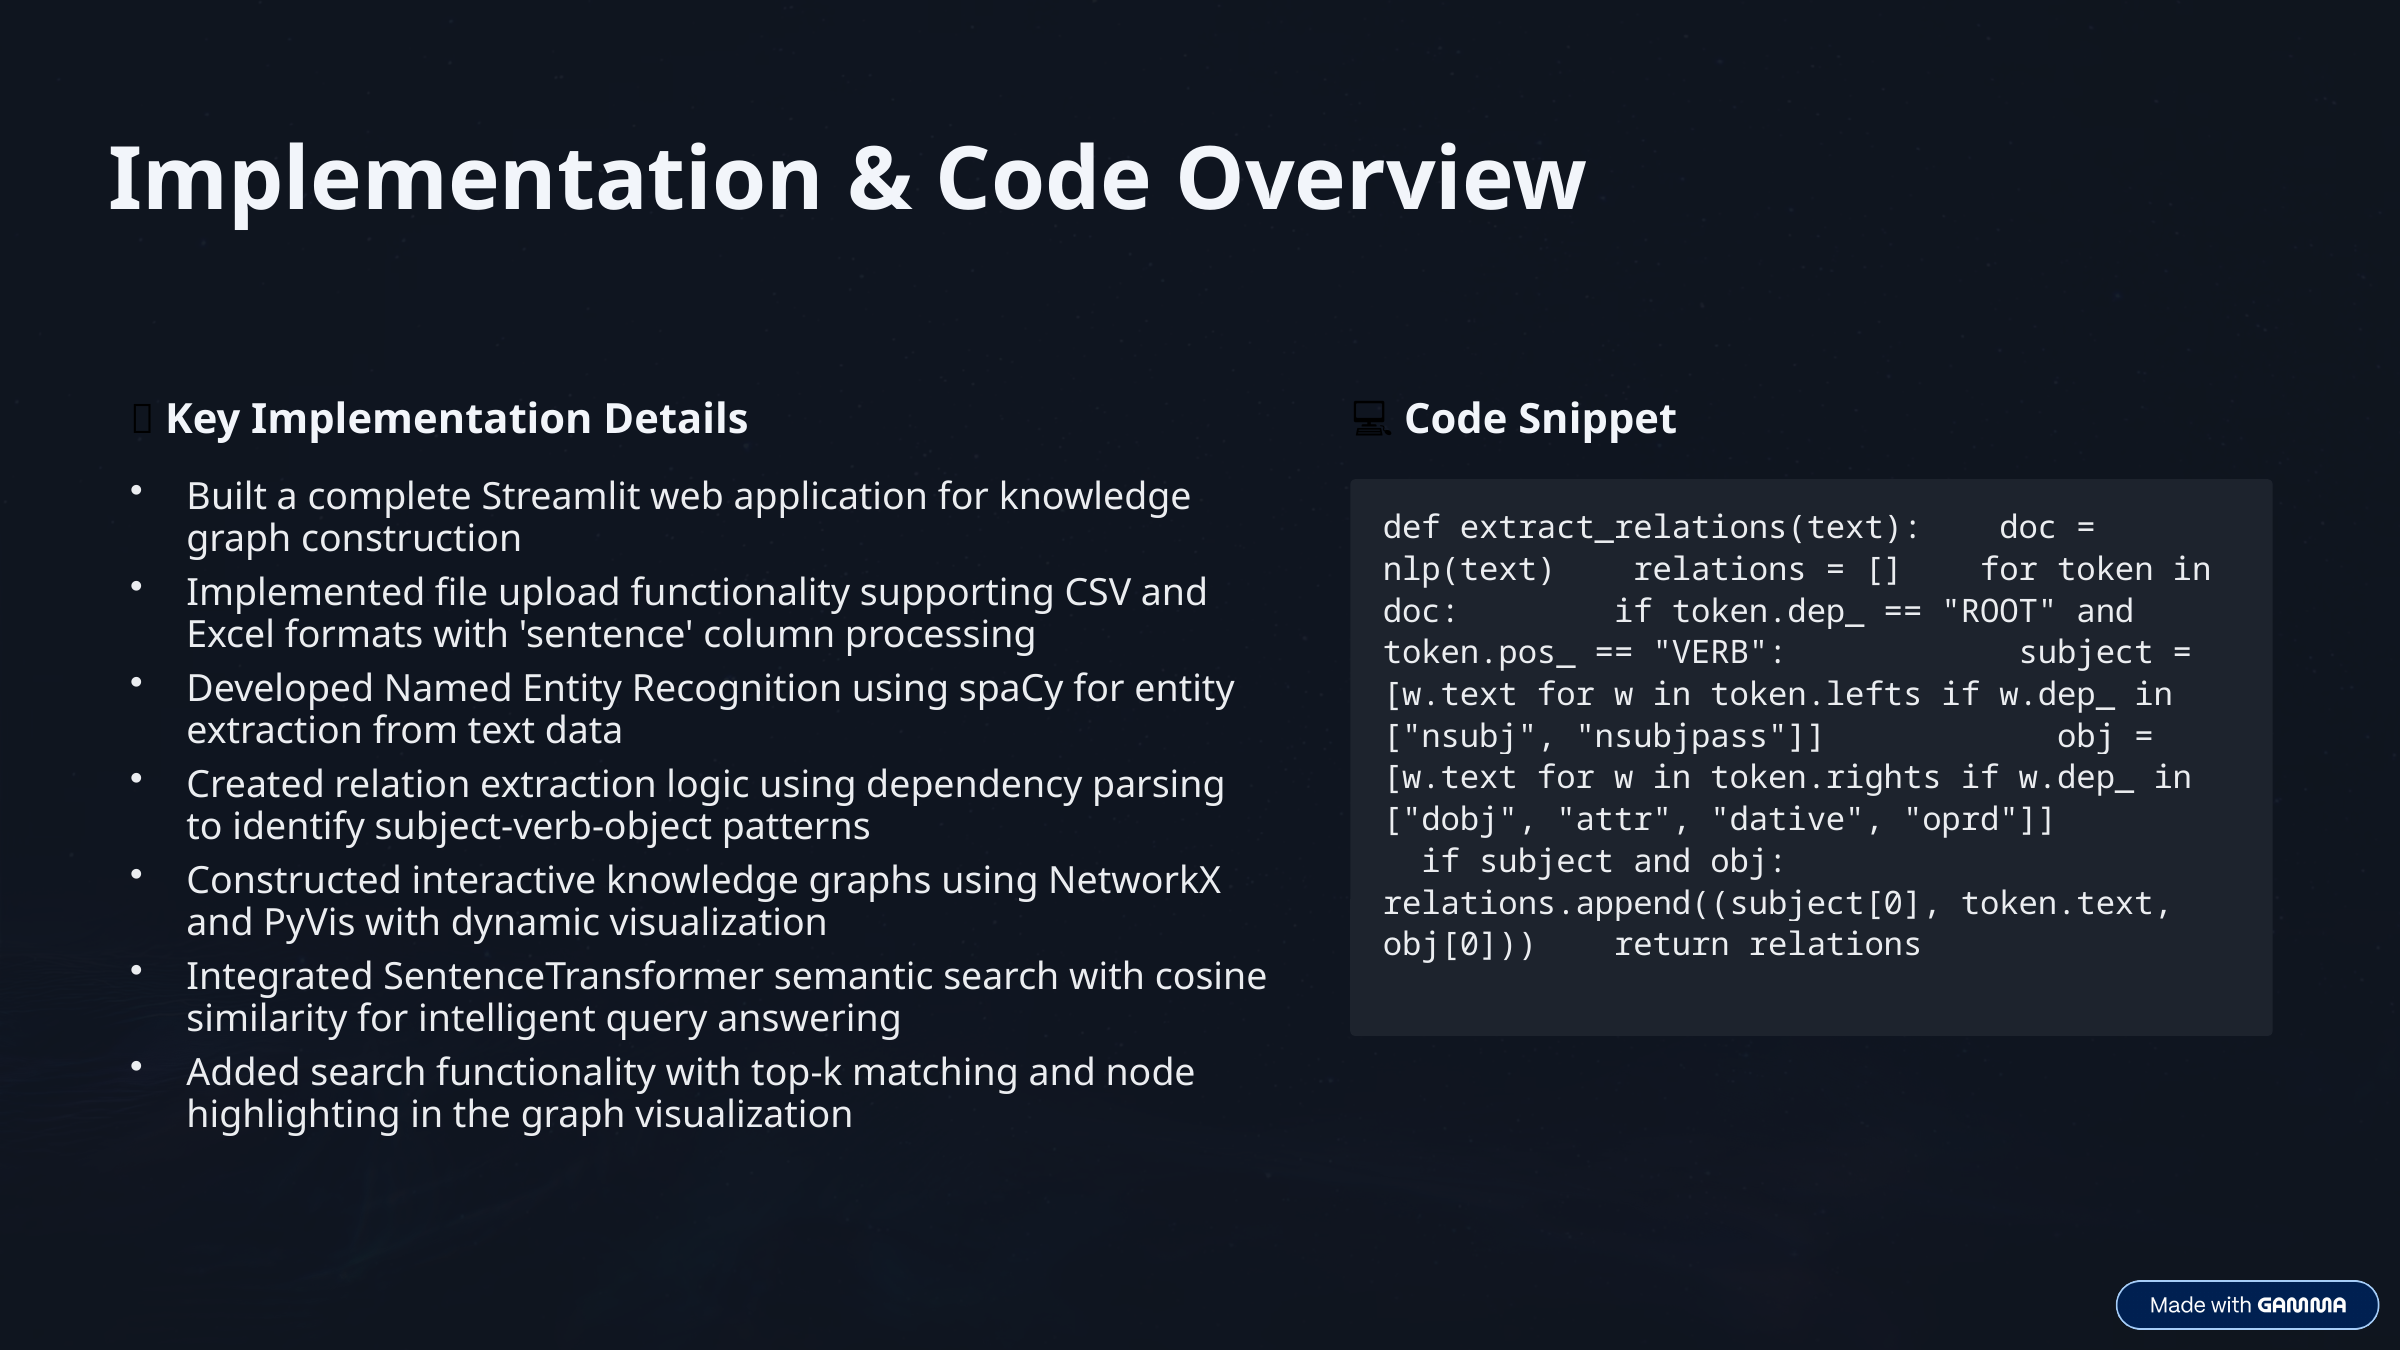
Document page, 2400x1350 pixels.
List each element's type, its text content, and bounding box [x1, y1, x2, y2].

text_box Developed Named Entity Recognition using spaCy for entity extraction from text data [130, 667, 1272, 752]
picture [2106, 1271, 2389, 1339]
text_box [1350, 479, 2273, 1036]
text_box Constructed interactive knowledge graphs using NetworkX and PyVis with dynamic visualization [130, 859, 1272, 944]
text_box Implemented file upload functionality supporting CSV and Excel formats with 'sentence' column processing [130, 571, 1272, 656]
text_box Added search functionality with top-k matching and node highlighting in the graph visualization [130, 1051, 1272, 1136]
text_box def extract_relations(text): doc = nlp(text) relations = [] for token in doc: if token.dep_ == "ROOT" and token.pos_ == "VERB": subject = [w.text for w in token.lefts if w.dep_ in ["nsubj", "nsubjpass"]] obj = [w.text for w in token.rights if w.dep_ in ["dobj", "attr", "dative", "oprd"]] if subject and obj: relations.append((subject[0], token.text, obj[0])) return relations [1382, 503, 2241, 1012]
text_box 🧰 Key Implementation Details [130, 389, 737, 443]
text_box Created relation extraction logic using dependency parsing to identify subject-verb-object patterns [130, 763, 1272, 848]
text_box Implementation & Code Overview [108, 121, 1457, 309]
text_box 💻 Code Snippet [1351, 389, 1759, 443]
text_box Built a complete Streamlit web application for knowledge graph construction [130, 475, 1272, 560]
text_box Integrated SentenceTransformer semantic search with cosine similarity for intelligent query answering [130, 955, 1272, 1040]
